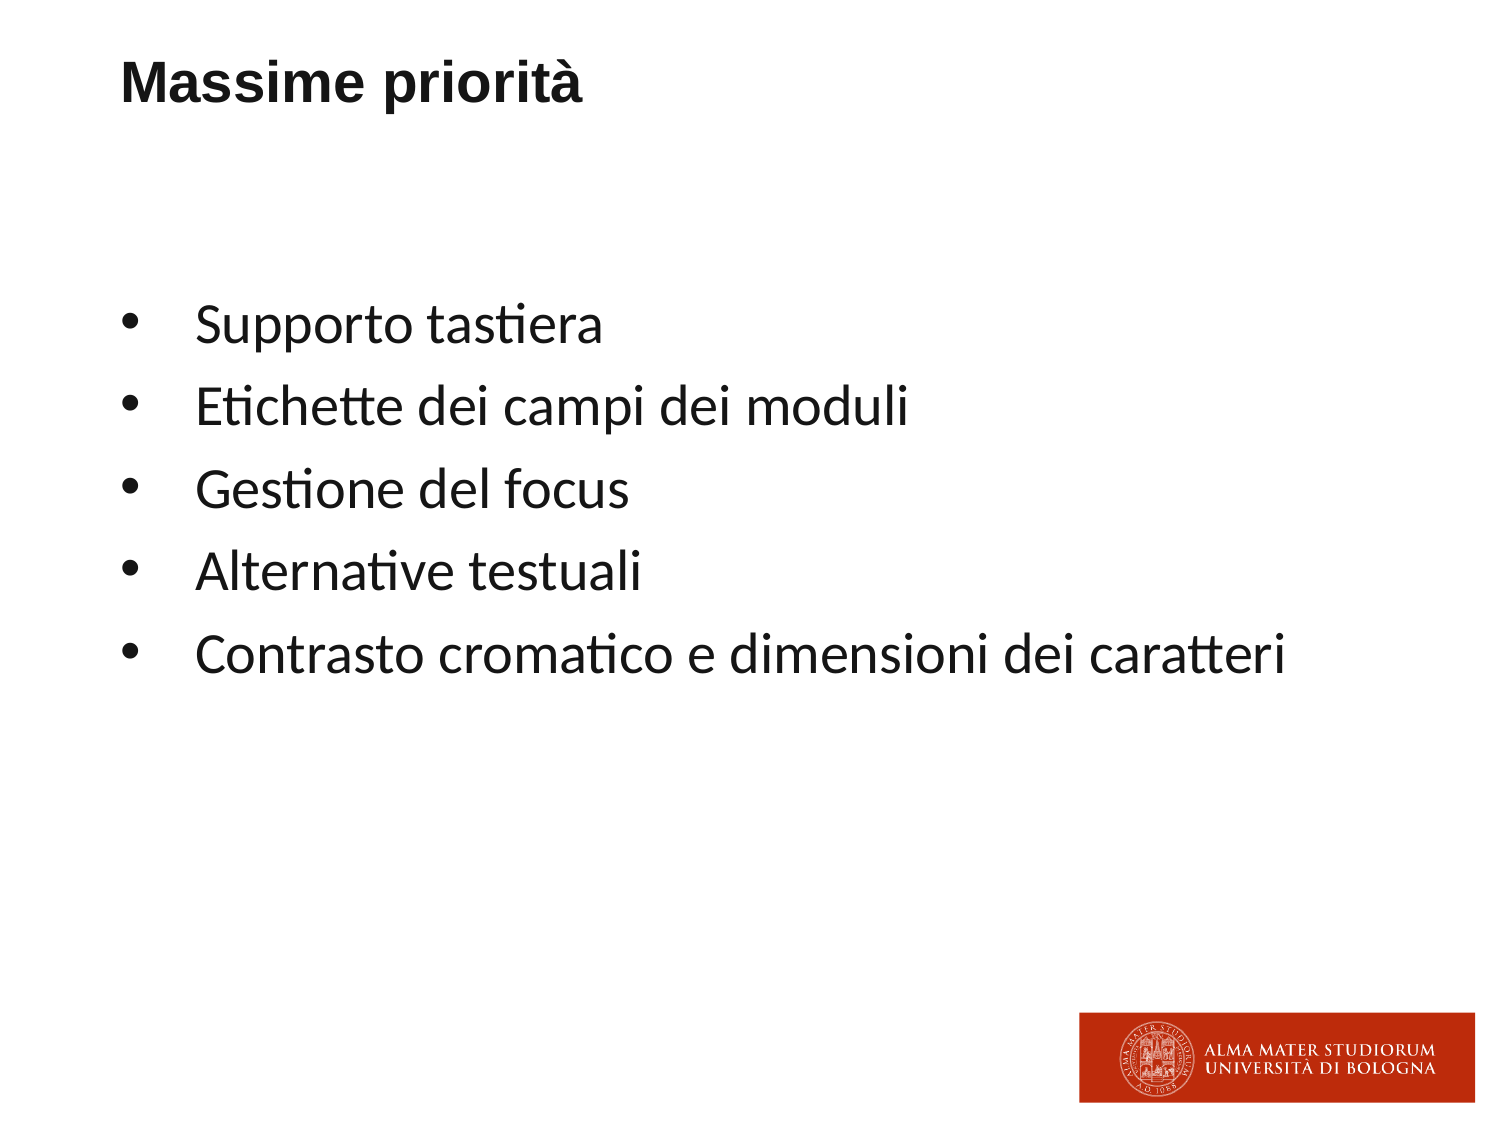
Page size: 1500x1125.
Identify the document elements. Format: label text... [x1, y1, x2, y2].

picture [1112, 1014, 1442, 1102]
list Supporto tastiera Etichette dei campi dei moduli Gestione del focus Alternative testuali Contrasto cromatico e dimensioni dei caratteri [111, 276, 1463, 1001]
title Massime priorità [111, 0, 1463, 176]
